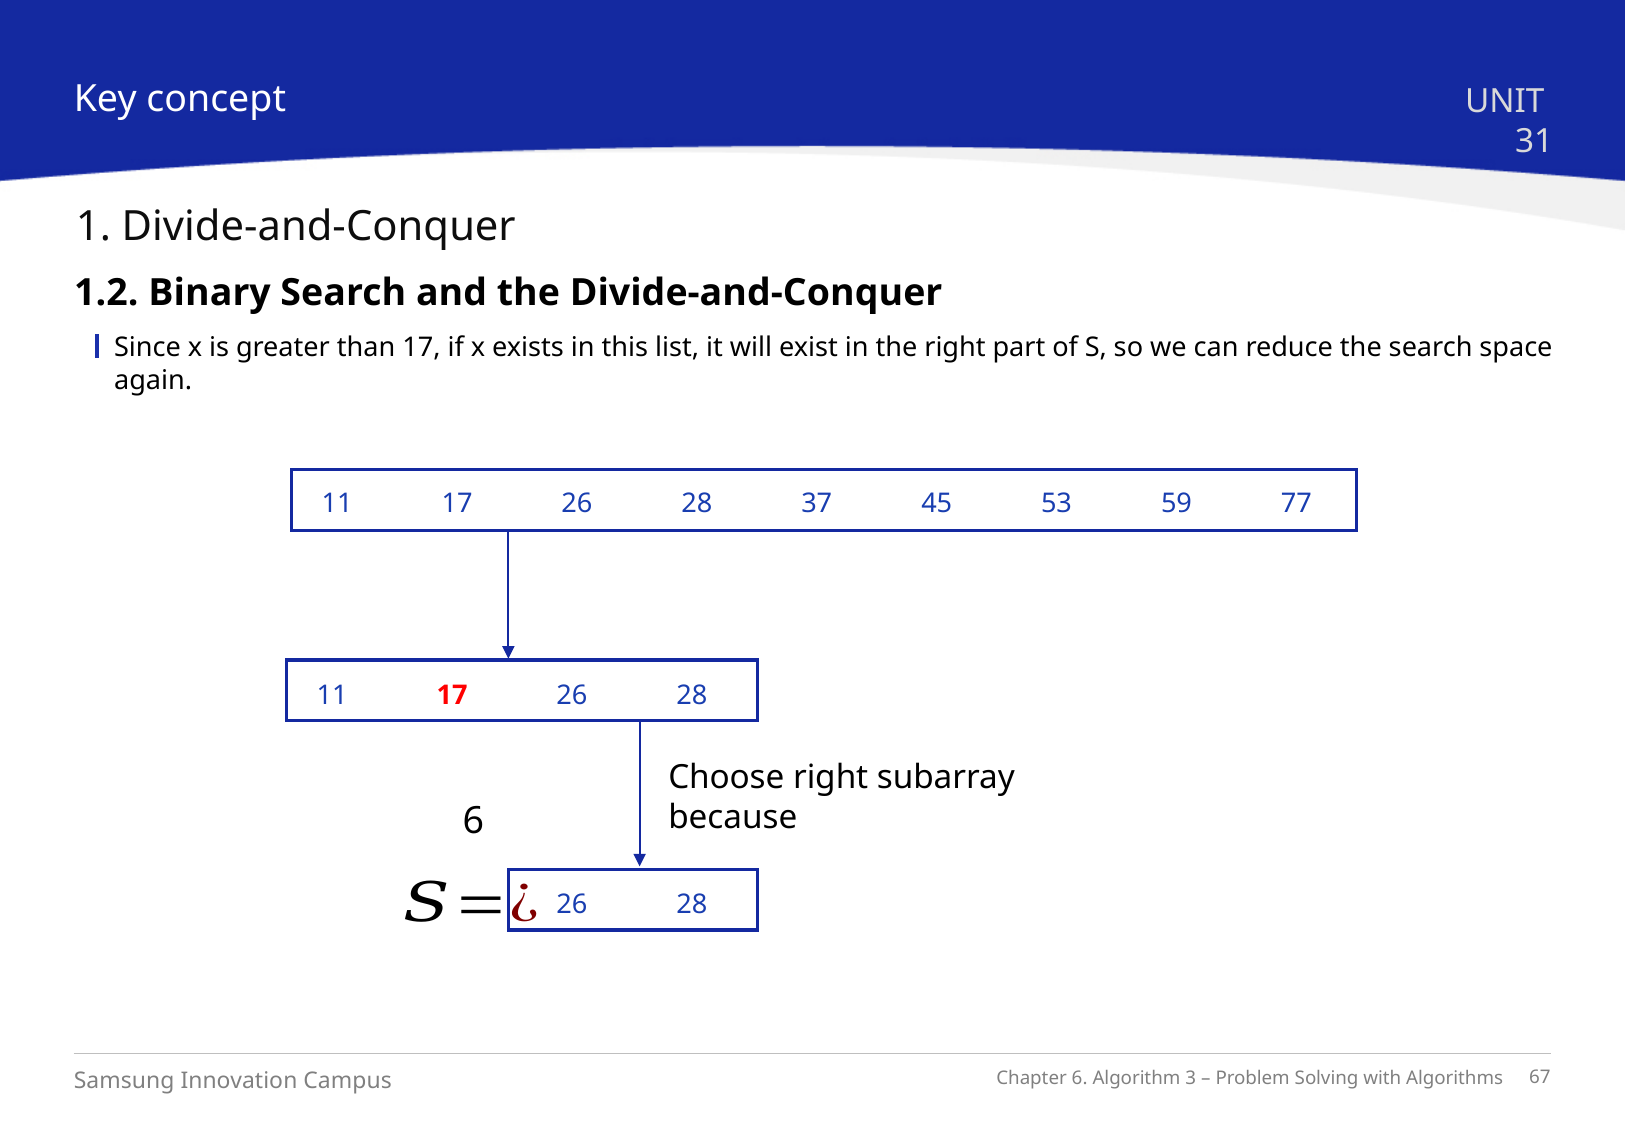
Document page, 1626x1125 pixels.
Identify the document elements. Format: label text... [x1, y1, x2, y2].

text_box Key concept [73, 73, 981, 120]
text_box UNIT 31 [1422, 78, 1554, 159]
text_box 1. Divide-and-Conquer [75, 198, 1554, 250]
text_box Since x is greater than 17, if x exists in this list, it will exist in the right part of S, so we can reduce the search space again. [94, 329, 1554, 396]
text_box 1.2. Binary Search and the Divide-and-Conquer [59, 260, 1012, 320]
picture [0, 0, 1625, 1125]
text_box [286, 469, 1357, 935]
